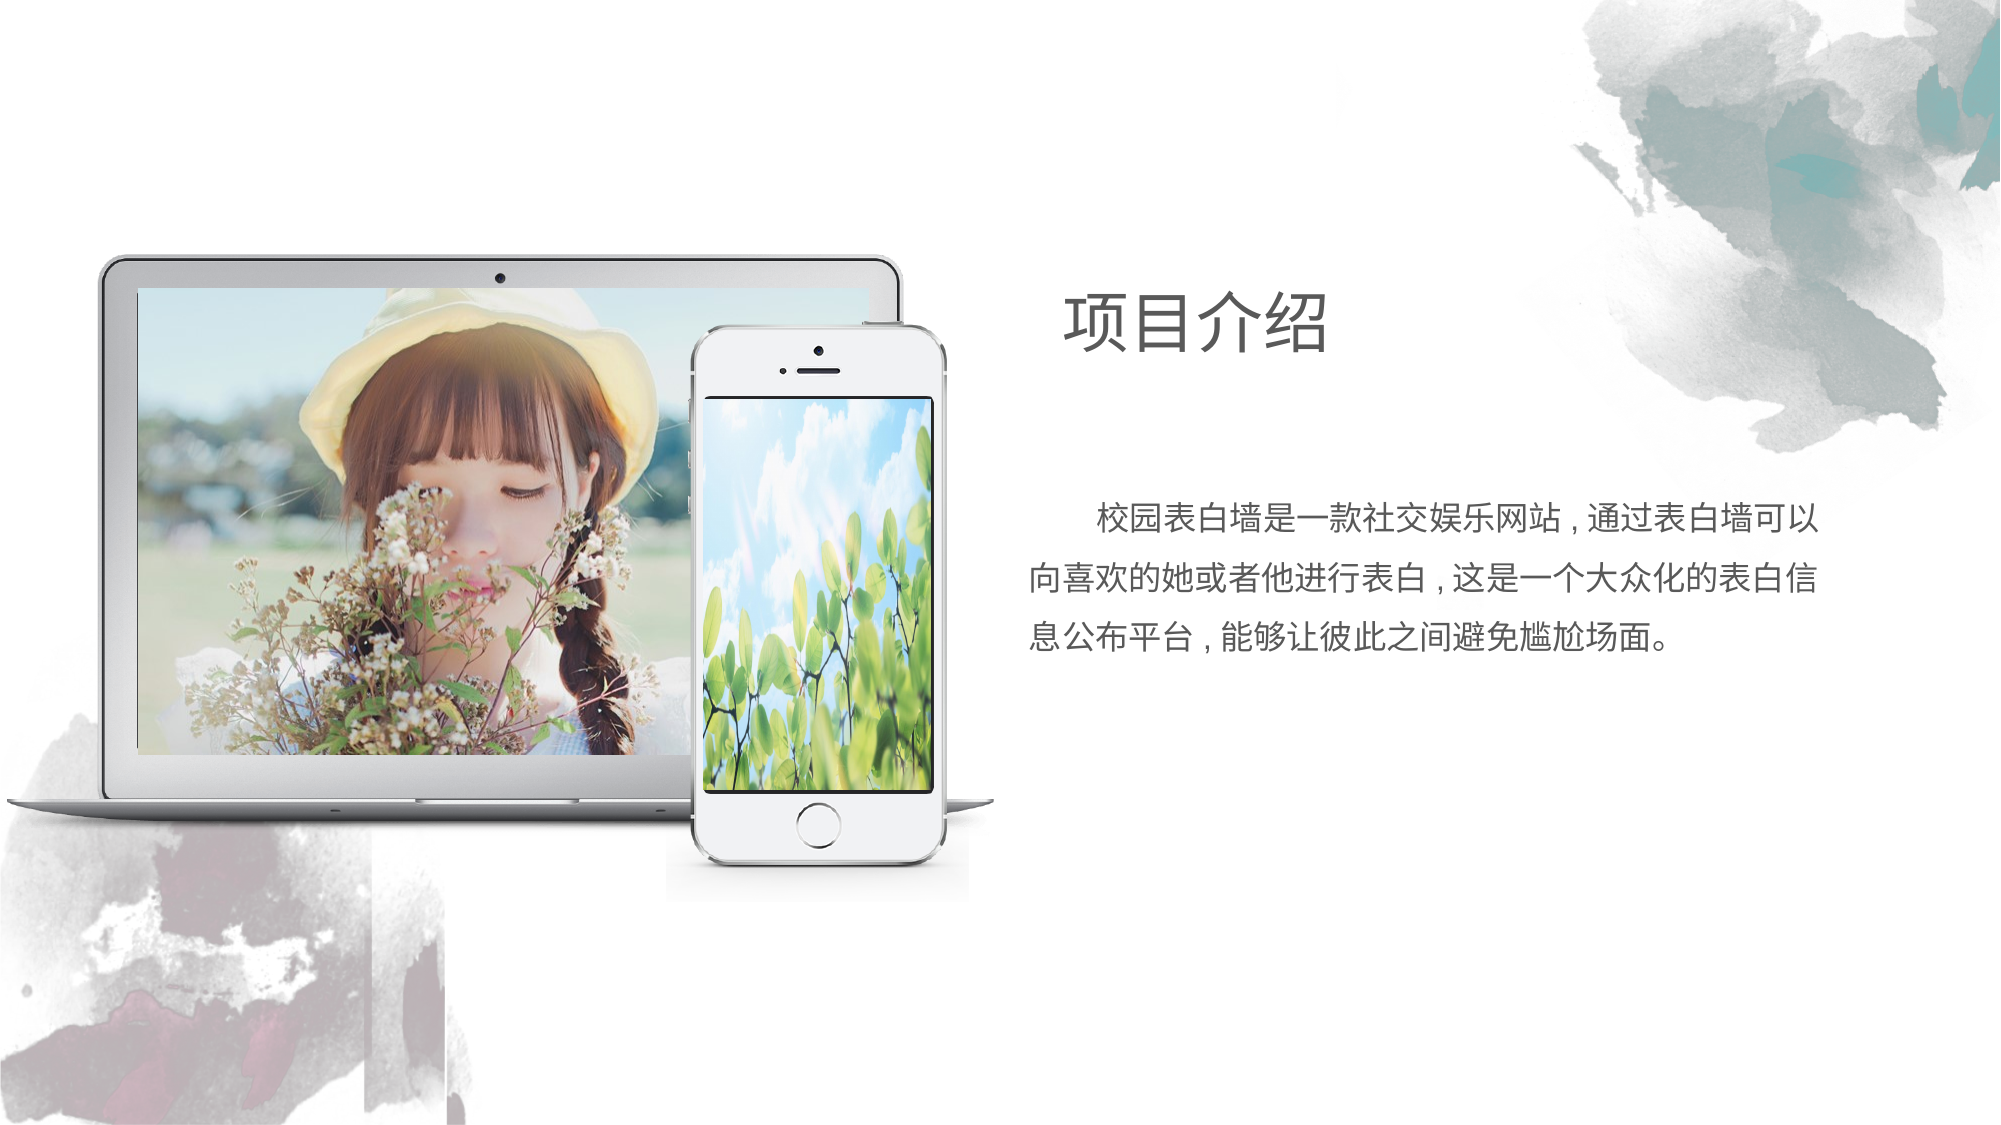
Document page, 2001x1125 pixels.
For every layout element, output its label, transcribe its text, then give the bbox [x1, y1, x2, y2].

text_box 项目介绍 [1062, 290, 1336, 336]
picture [1336, 0, 2000, 610]
text_box 校园表白墙是一款社交娱乐网站,通过表白墙可以向喜欢的她或者他进行表白,这是一个大众化的表白信息公布平台,能够让彼此之间避免尴尬场面。 [1029, 476, 1844, 871]
picture [0, 176, 1029, 1124]
